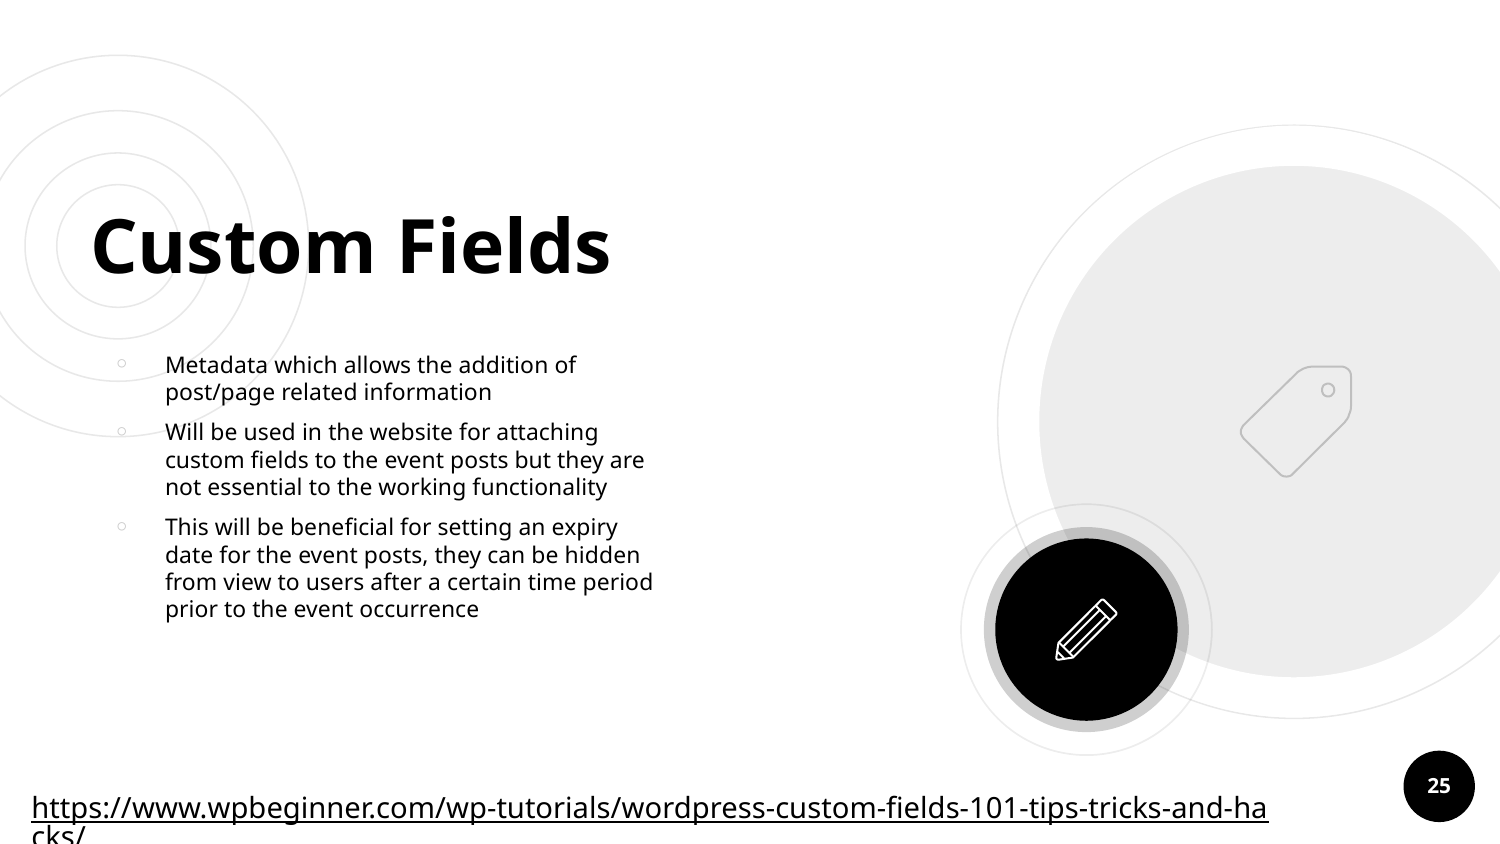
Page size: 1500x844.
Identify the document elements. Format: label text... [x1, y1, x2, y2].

text_box https://www.wpbeginner.com/wp-tutorials/wordpress-custom-fields-101-tips-tricks-and-hacks/ [13] [16, 781, 1292, 844]
title Custom Fields [75, 191, 984, 304]
text_box [1017, 143, 1500, 700]
list Metadata which allows the addition of post/page related information Will be used in the website for attaching custom fields to the event posts but they are not essential to the working functionality This will be beneficial for setting an expiry date for the event posts, they can be hidden from view to users after a certain time period prior to the event occurrence [75, 335, 674, 765]
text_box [1055, 599, 1117, 660]
slide_number 25 [1403, 750, 1475, 823]
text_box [959, 503, 1213, 757]
